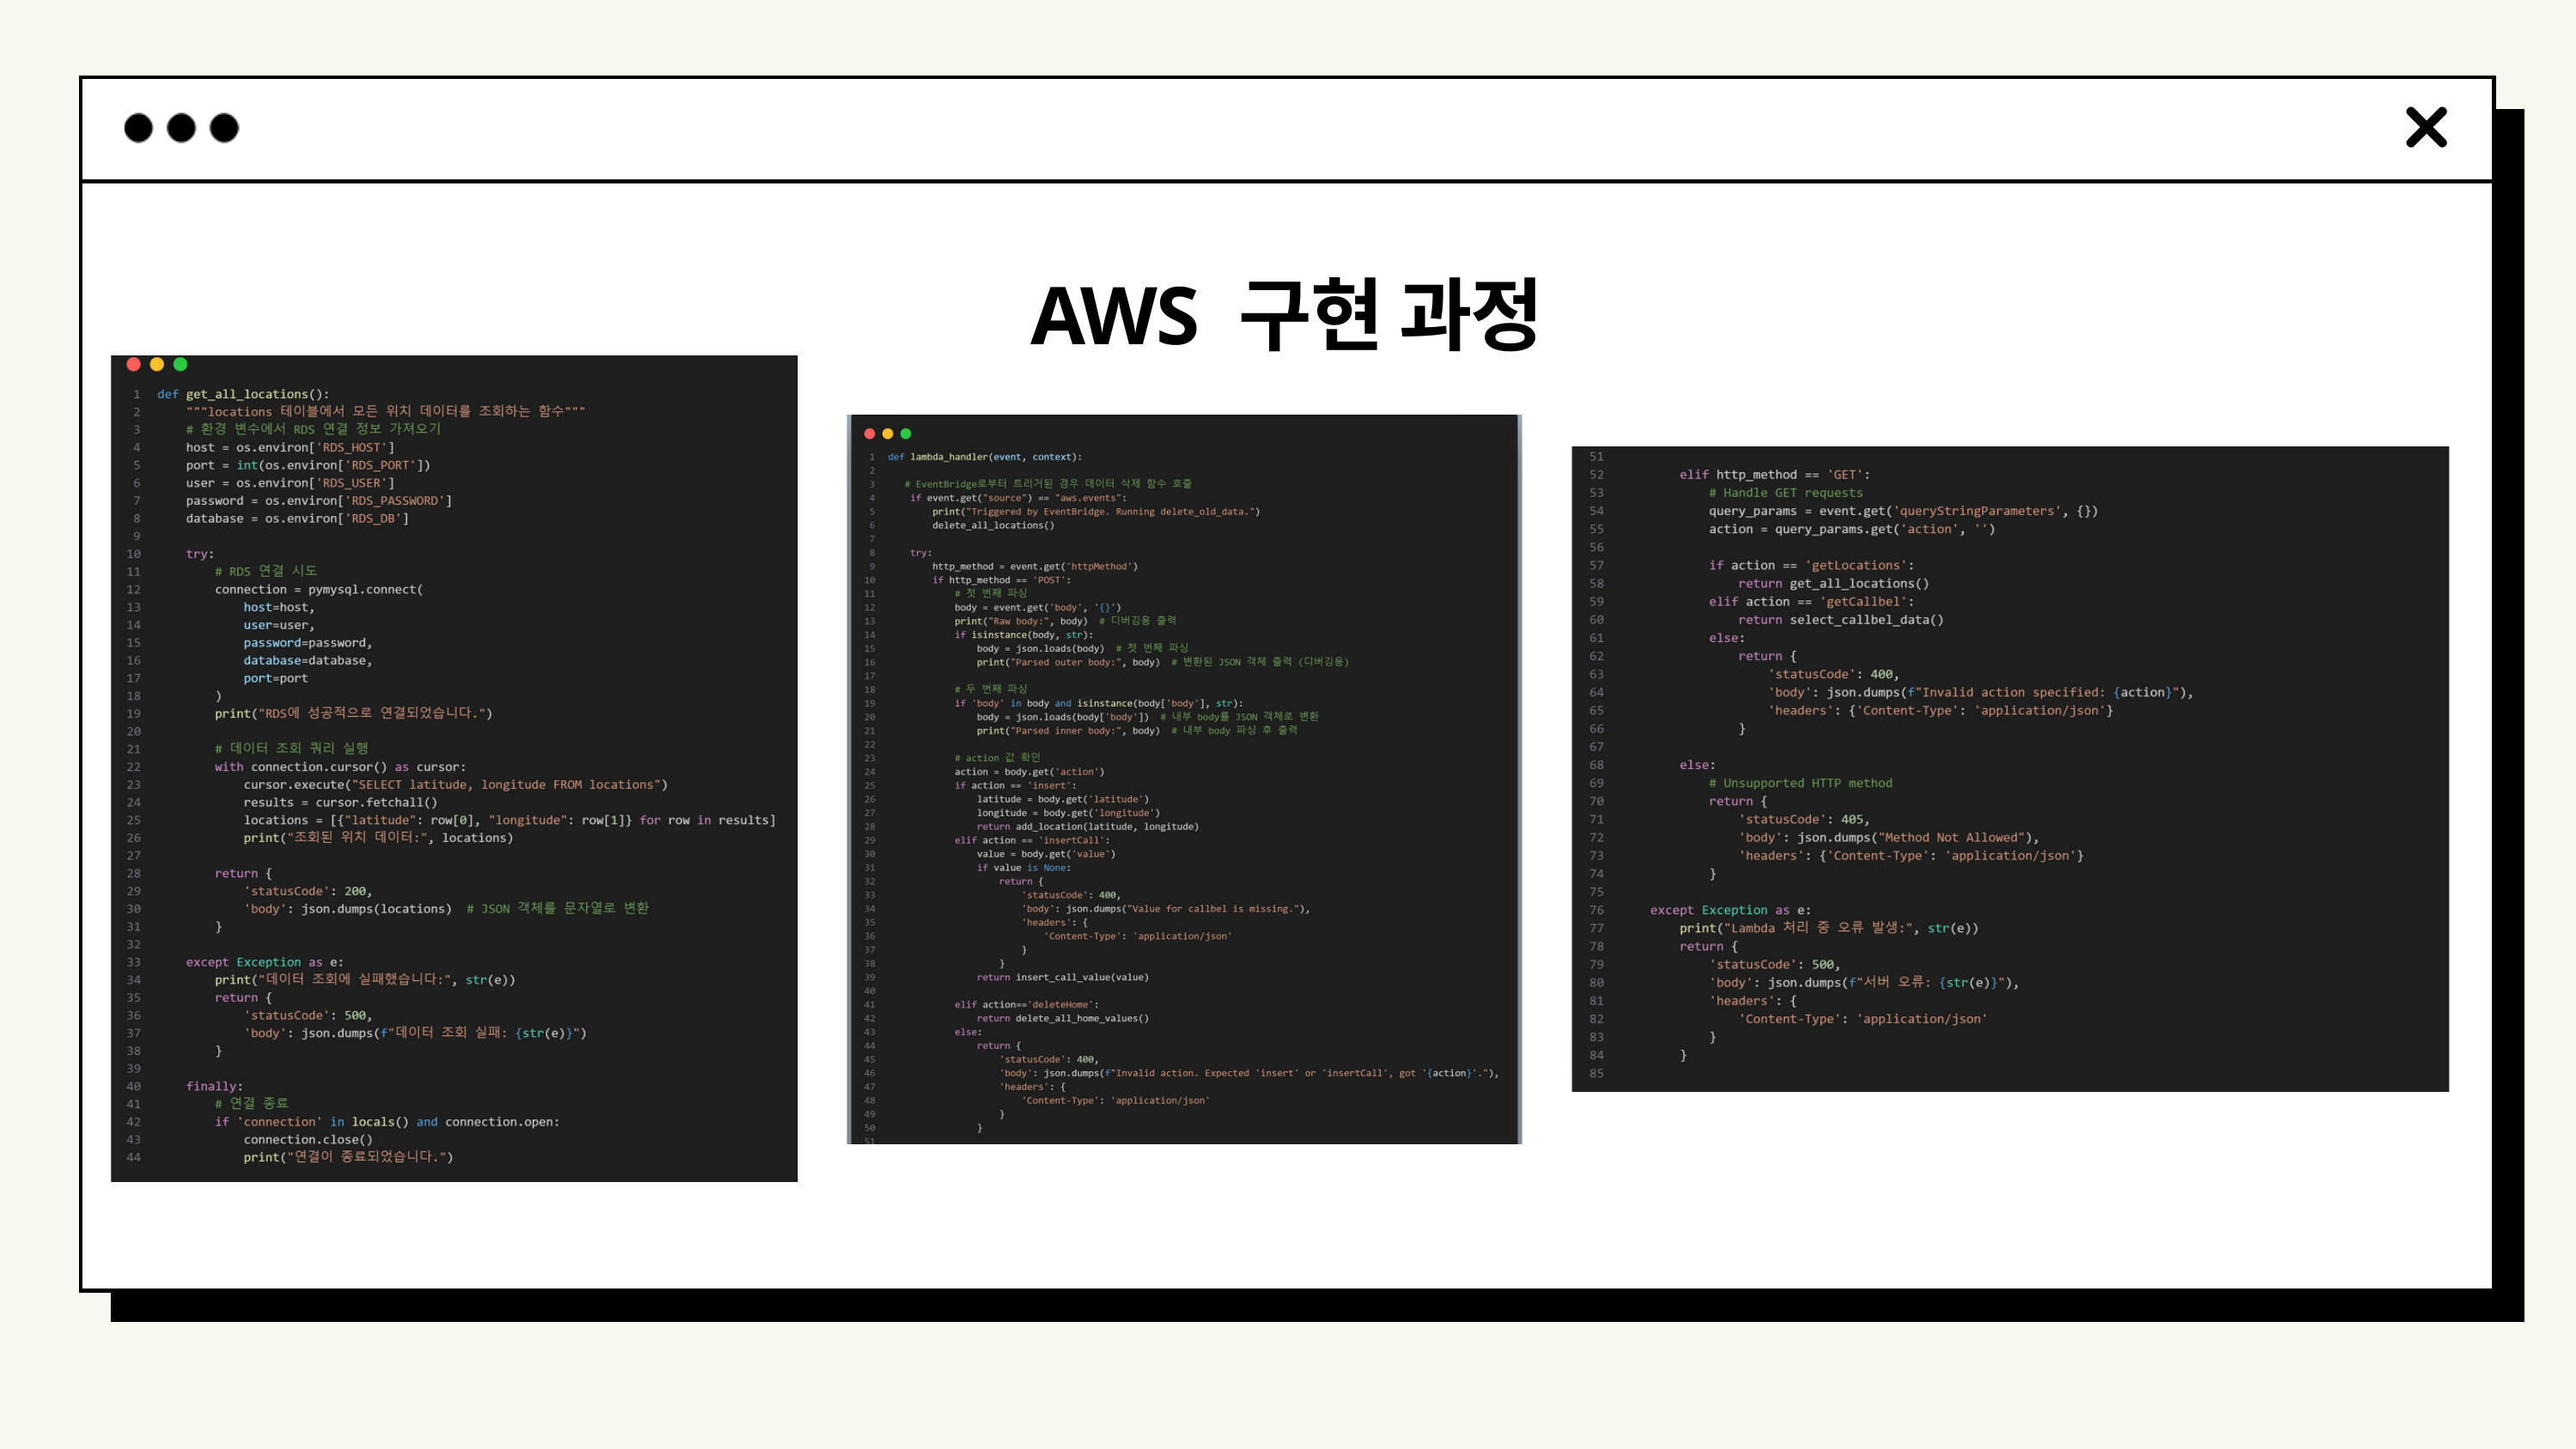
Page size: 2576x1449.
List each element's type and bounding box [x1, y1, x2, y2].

text_box [111, 108, 2524, 1323]
text_box [80, 76, 2494, 1291]
